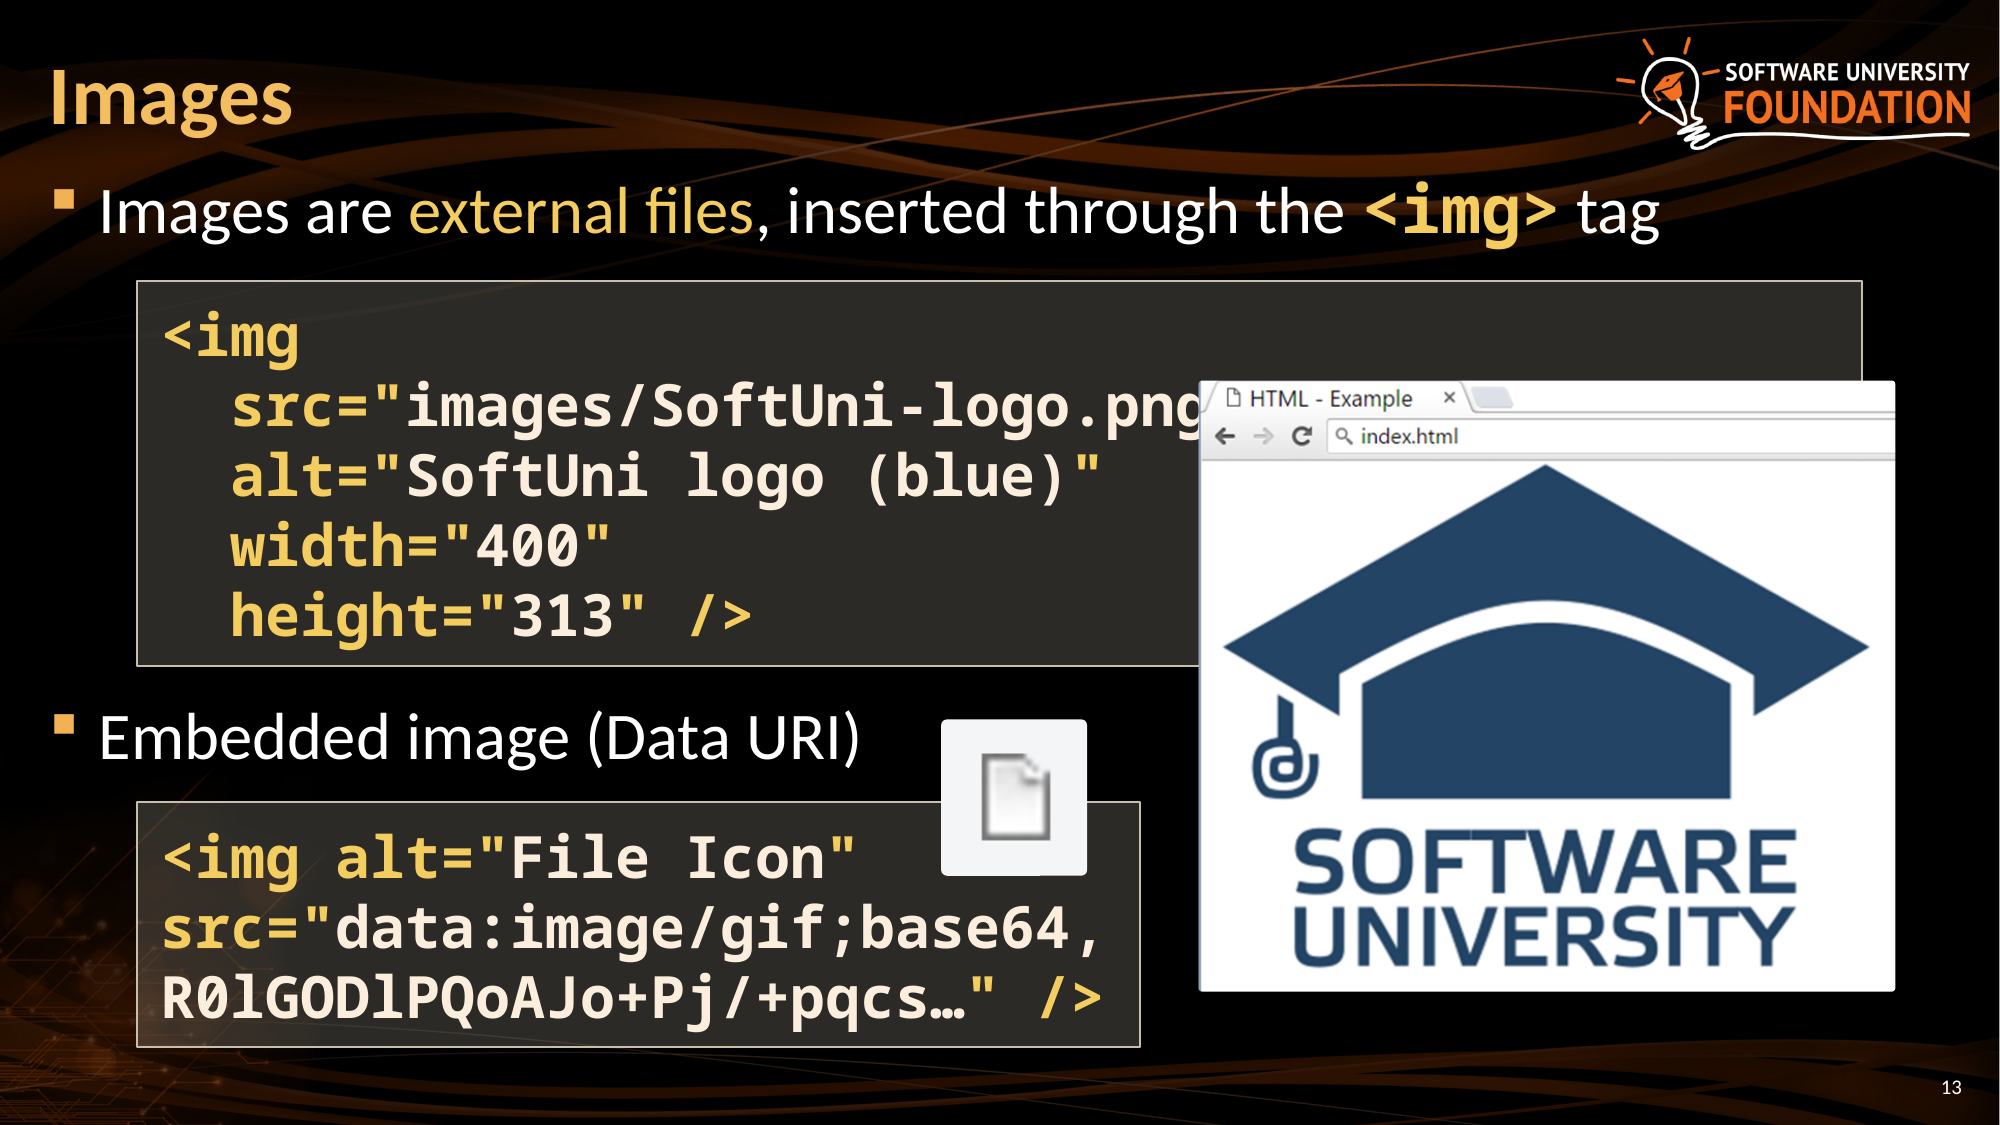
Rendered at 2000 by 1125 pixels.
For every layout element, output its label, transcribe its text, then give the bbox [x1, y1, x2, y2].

picture [0, 0, 2000, 1125]
slide_number 13 [1897, 1075, 1968, 1103]
title Images [30, 6, 1602, 189]
list Images are external files, inserted through the <img> tag Embedded image (Data URI) [31, 161, 1968, 1075]
text_box <img src="images/SoftUni-logo.png" alt="SoftUni logo (blue)" width="400" height="313" /> [137, 280, 1863, 666]
text_box <img alt="File Icon" src="data:image/gif;base64,R0lGODlPQoAJo+Pj/+pqcs…" /> [137, 802, 1141, 1048]
